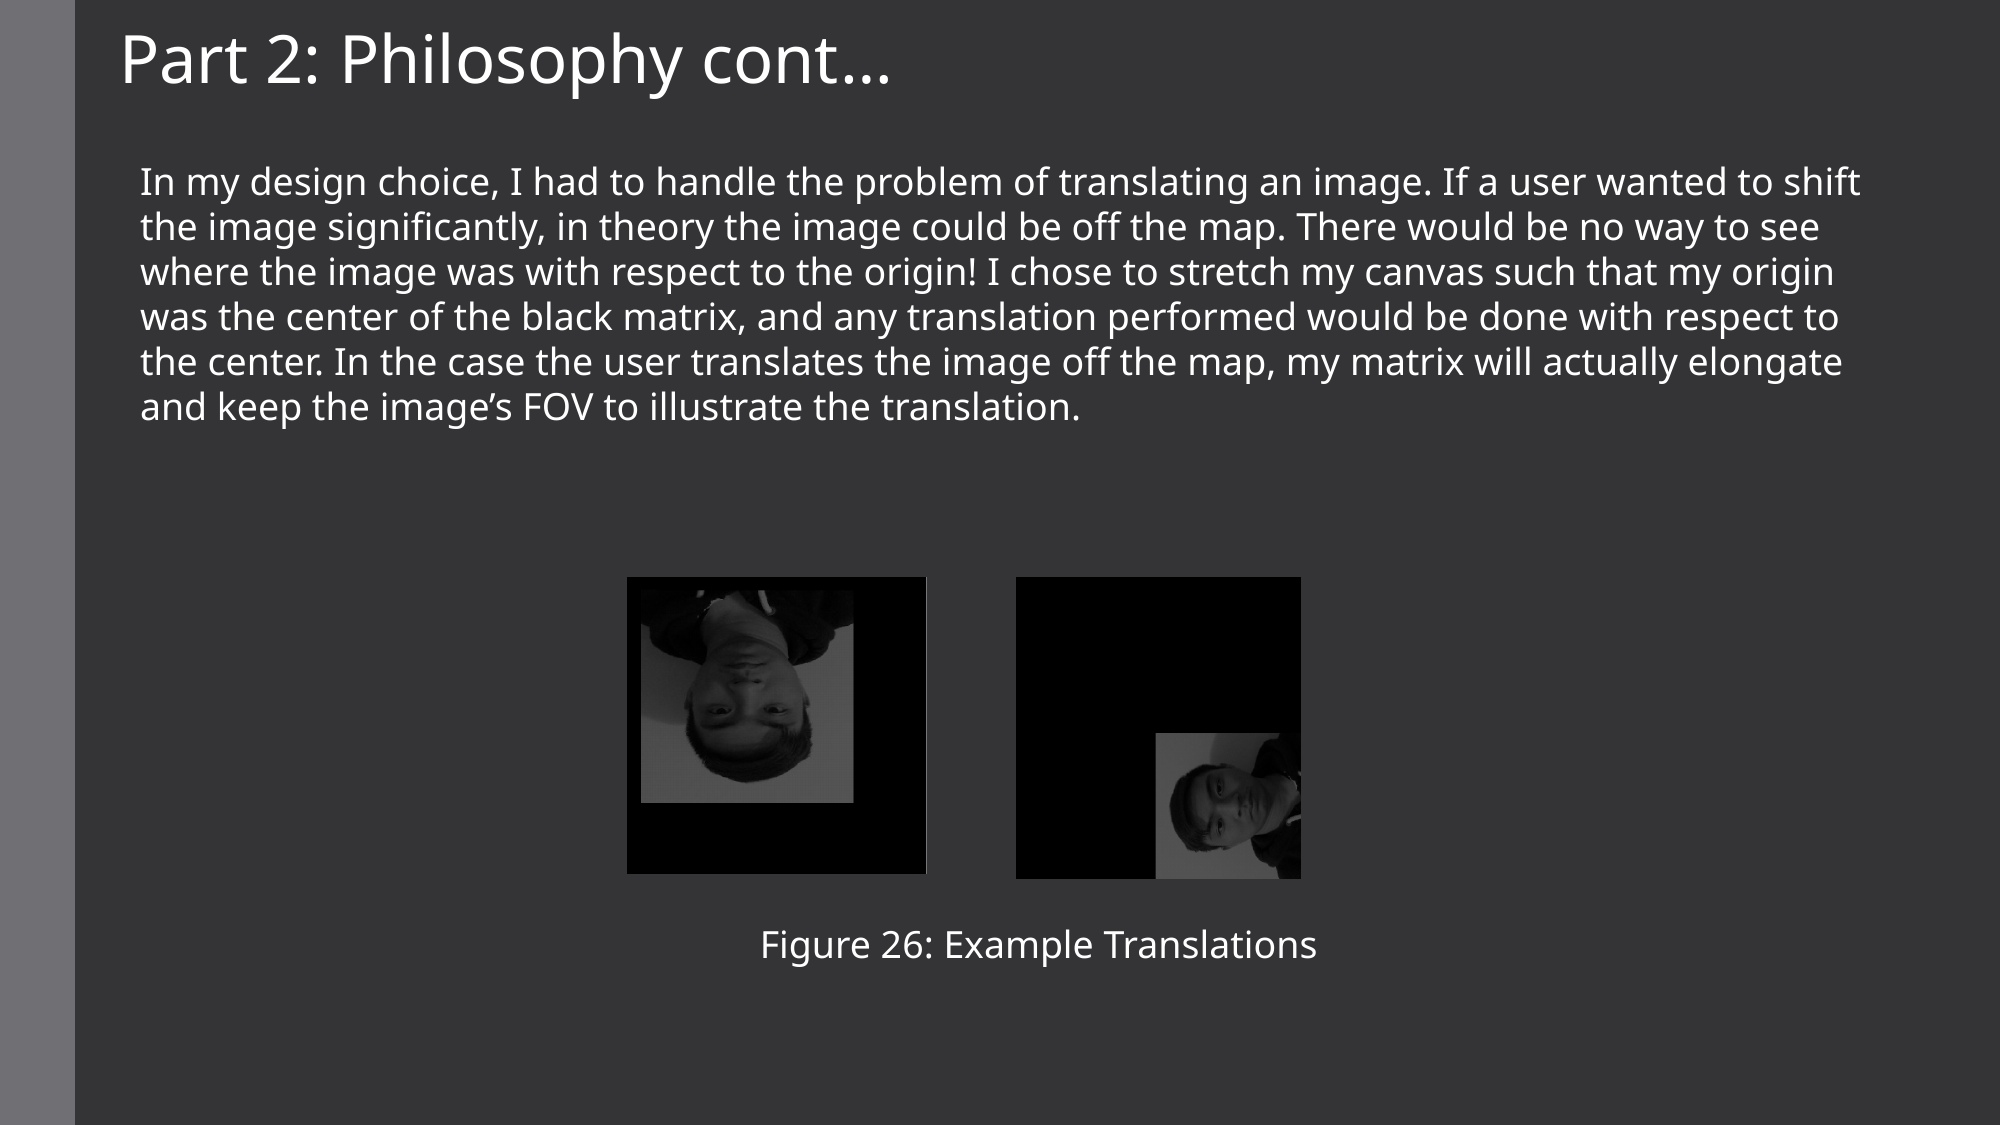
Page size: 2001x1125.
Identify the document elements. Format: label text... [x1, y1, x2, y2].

picture [1015, 577, 1302, 879]
text_box Part 2: Philosophy cont… [104, 9, 1988, 105]
text_box In my design choice, I had to handle the problem of translating an image. If a user wanted to shift the image significantly, in theory the image could be off the map. There would be no way to see where the image was with respect to the origin! I chose to stretch my canvas such that my origin was the center of the black matrix, and any translation performed would be done with respect to the center. In the case the user translates the image off the map, my matrix will actually elongate and keep the image’s FOV to illustrate the translation. [125, 150, 1908, 436]
picture [626, 577, 927, 874]
text_box Figure 26: Example Translations [744, 913, 1333, 974]
